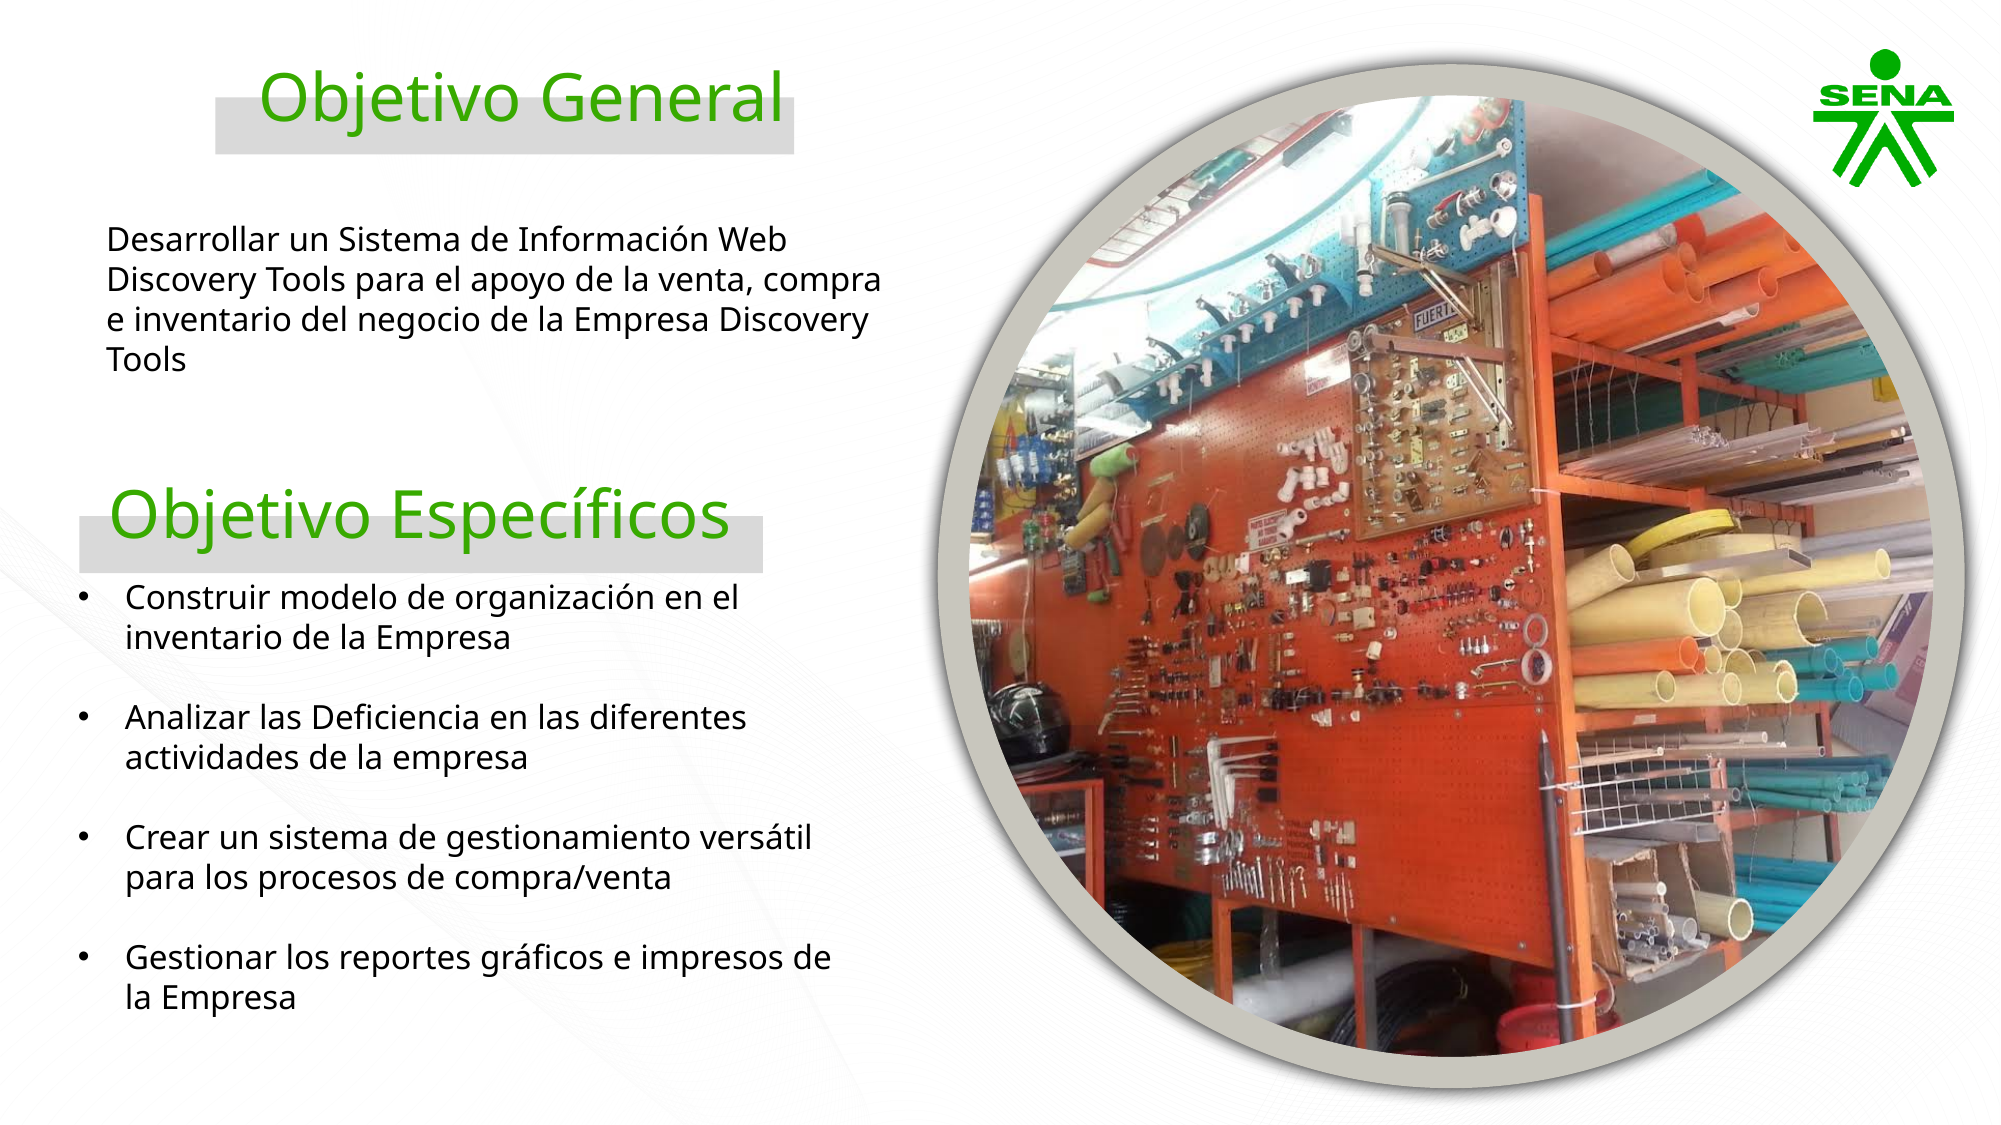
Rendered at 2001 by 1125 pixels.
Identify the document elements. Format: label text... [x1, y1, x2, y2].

text_box Objetivo General [187, 56, 857, 168]
text_box Construir modelo de organización en el inventario de la Empresa Analizar las Deficiencia en las diferentes actividades de la empresa Crear un sistema de gestionamiento versátil para los procesos de compra/venta Gestionar los reportes gráficos e impresos de la Empresa [62, 529, 856, 1024]
text_box Objetivo Específicos [94, 473, 763, 529]
text_box Desarrollar un Sistema de Información Web Discovery Tools para el apoyo de la venta, compra e inventario del negocio de la Empresa Discovery Tools [91, 211, 919, 386]
text_box [78, 515, 94, 529]
picture [0, 0, 2000, 1125]
